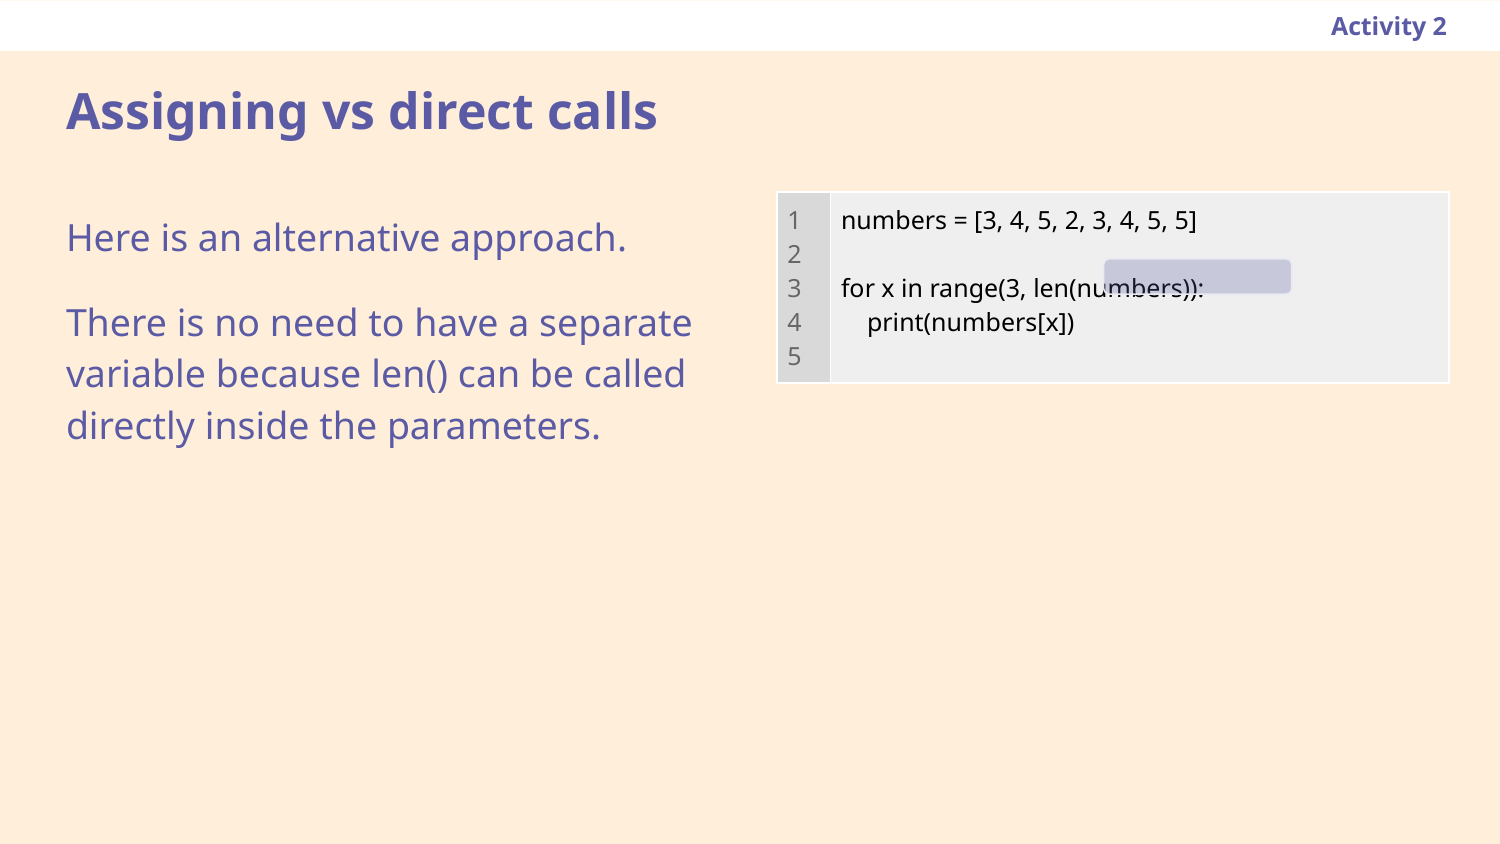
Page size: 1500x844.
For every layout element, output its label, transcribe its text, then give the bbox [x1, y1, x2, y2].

subtitle Activity 2 [862, 0, 1448, 52]
title Assigning vs direct calls [51, 52, 1449, 167]
list Here is an alternative approach. There is no need to have a separate variable because len() can be called directly inside the parameters. [51, 191, 723, 793]
text_box [1103, 258, 1292, 295]
table_header 1 2 3 4 5 [778, 193, 830, 382]
table_header numbers = [3, 4, 5, 2, 3, 4, 5, 5] for x in range(3, len(numbers)): print(numbers[x]) [831, 193, 1448, 382]
